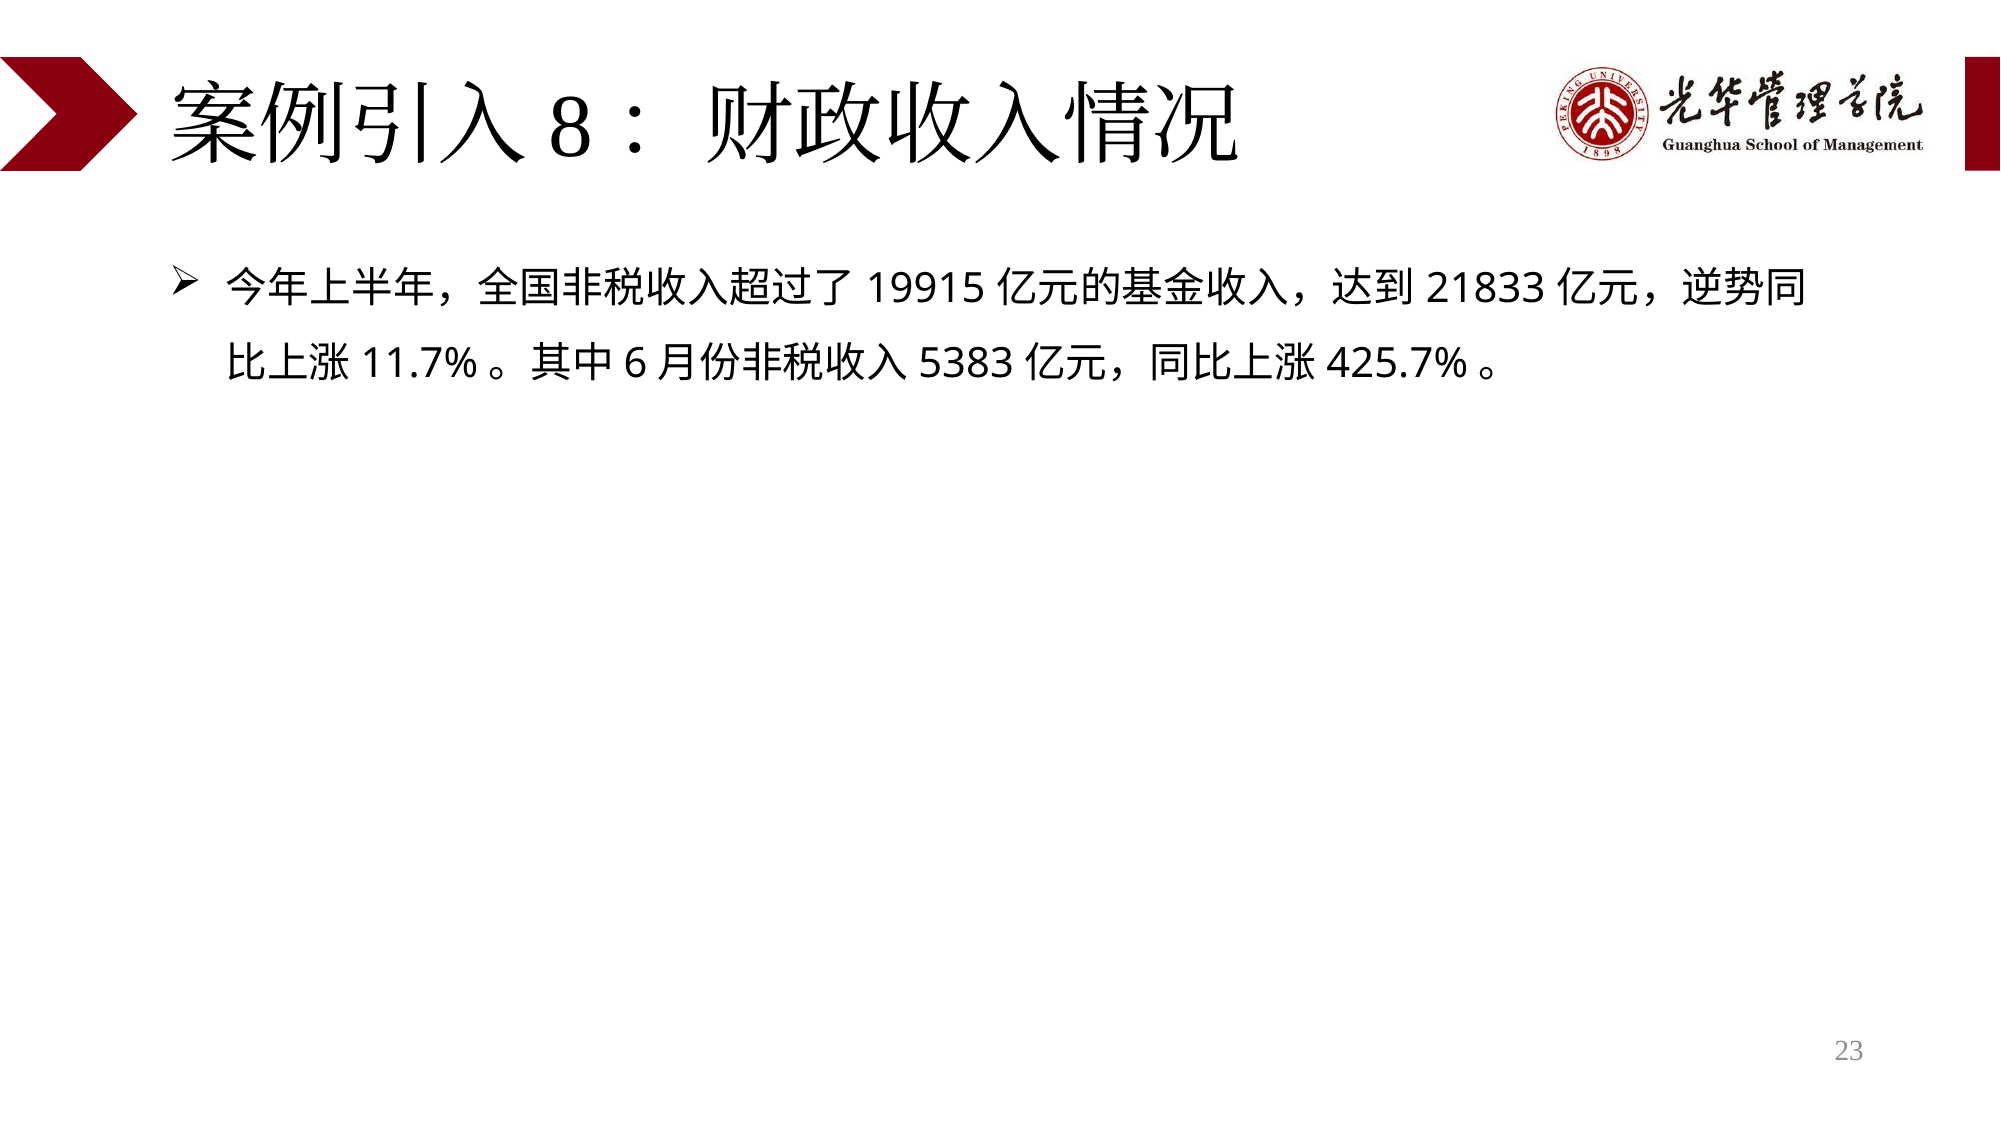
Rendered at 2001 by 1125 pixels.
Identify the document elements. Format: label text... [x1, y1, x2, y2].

list 今年上半年，全国非税收入超过了19915亿元的基金收入，达到21833亿元，逆势同比上涨11.7%。其中6月份非税收入5383亿元，同比上涨425.7%。 [154, 227, 1823, 1079]
picture [1507, 27, 1965, 200]
title 案例引入8：财政收入情况 [154, 59, 1537, 195]
slide_number 23 [1823, 1018, 1880, 1079]
